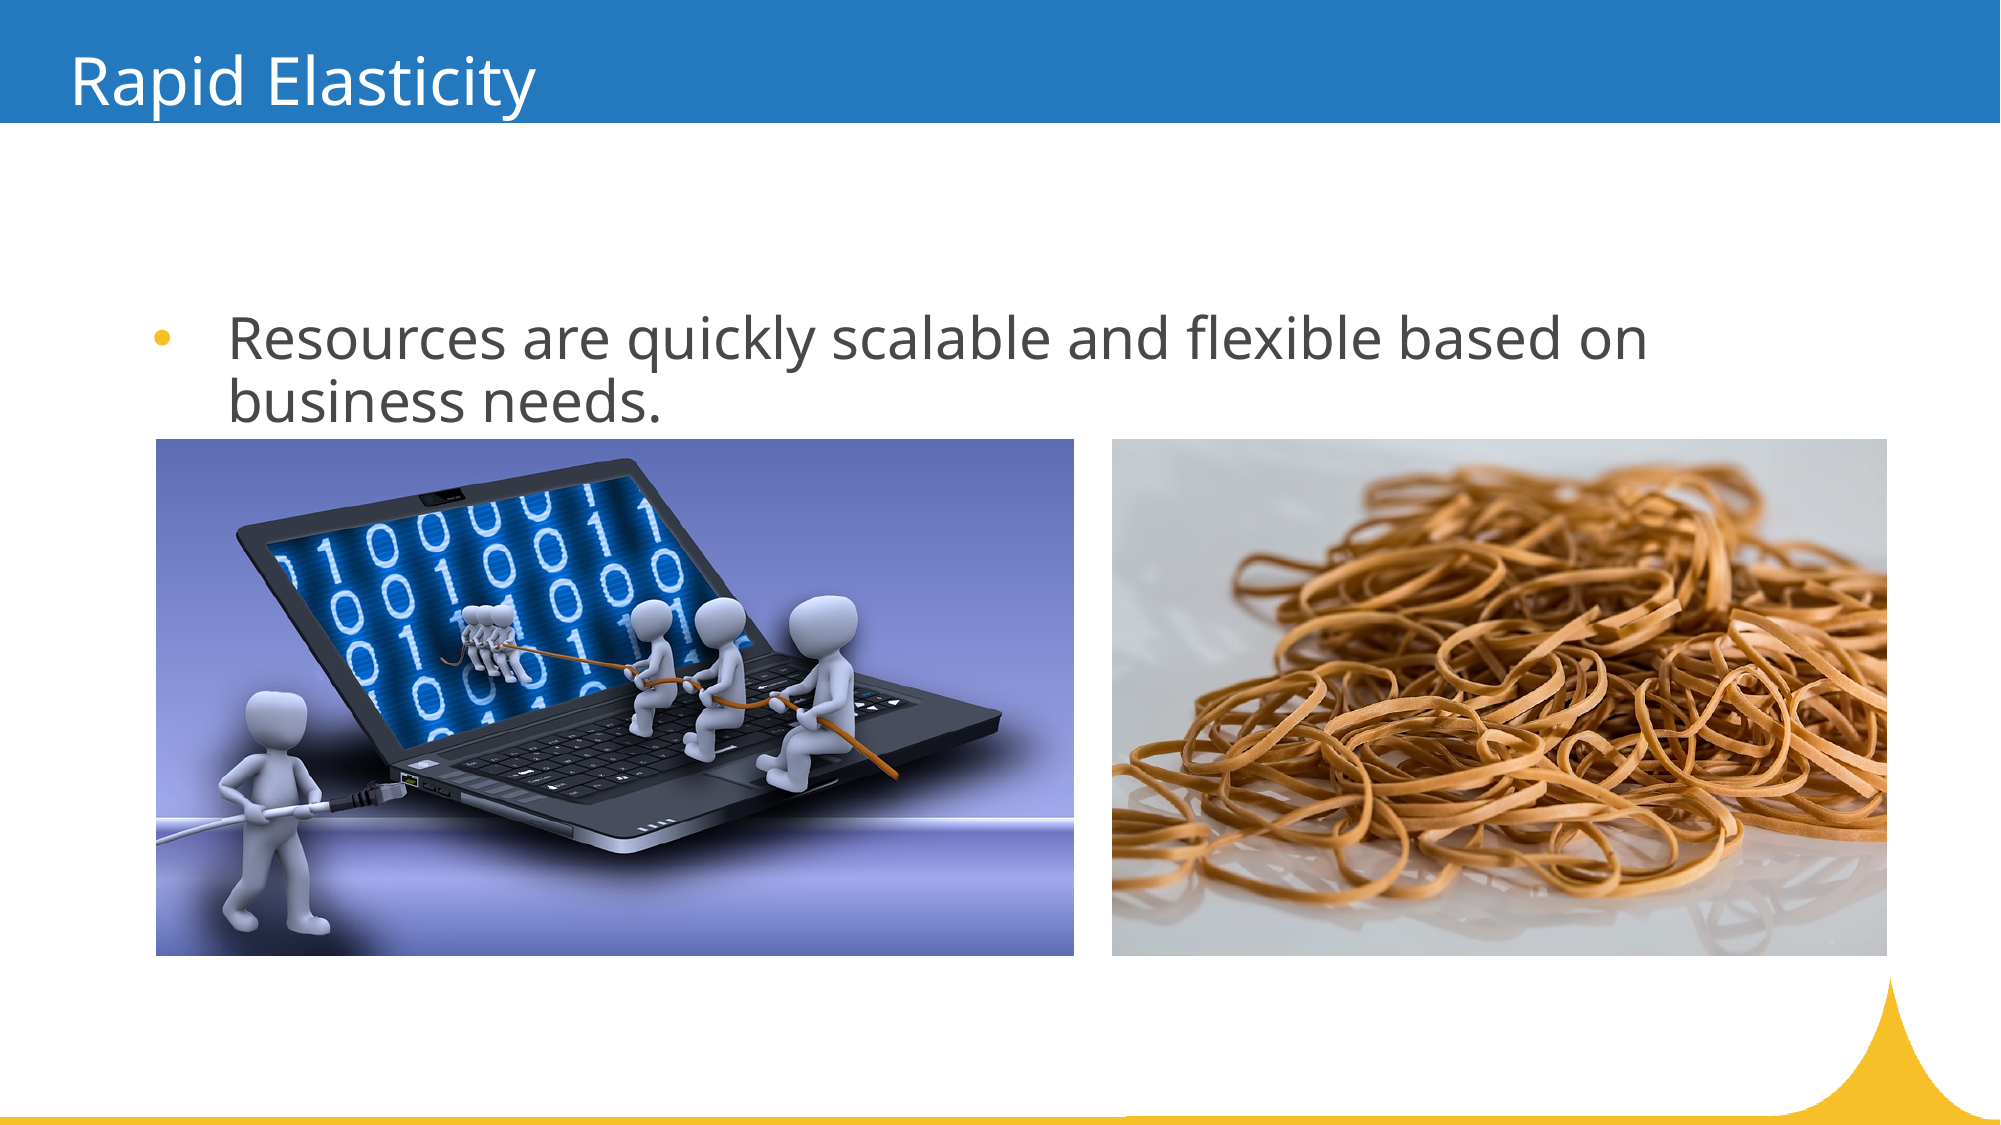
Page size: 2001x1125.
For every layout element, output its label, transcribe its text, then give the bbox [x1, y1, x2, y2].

title Rapid Elasticity [54, 27, 1487, 142]
picture [1112, 439, 2001, 1125]
list Resources are quickly scalable and flexible based on business needs. [137, 301, 1863, 1016]
picture [156, 439, 1074, 956]
